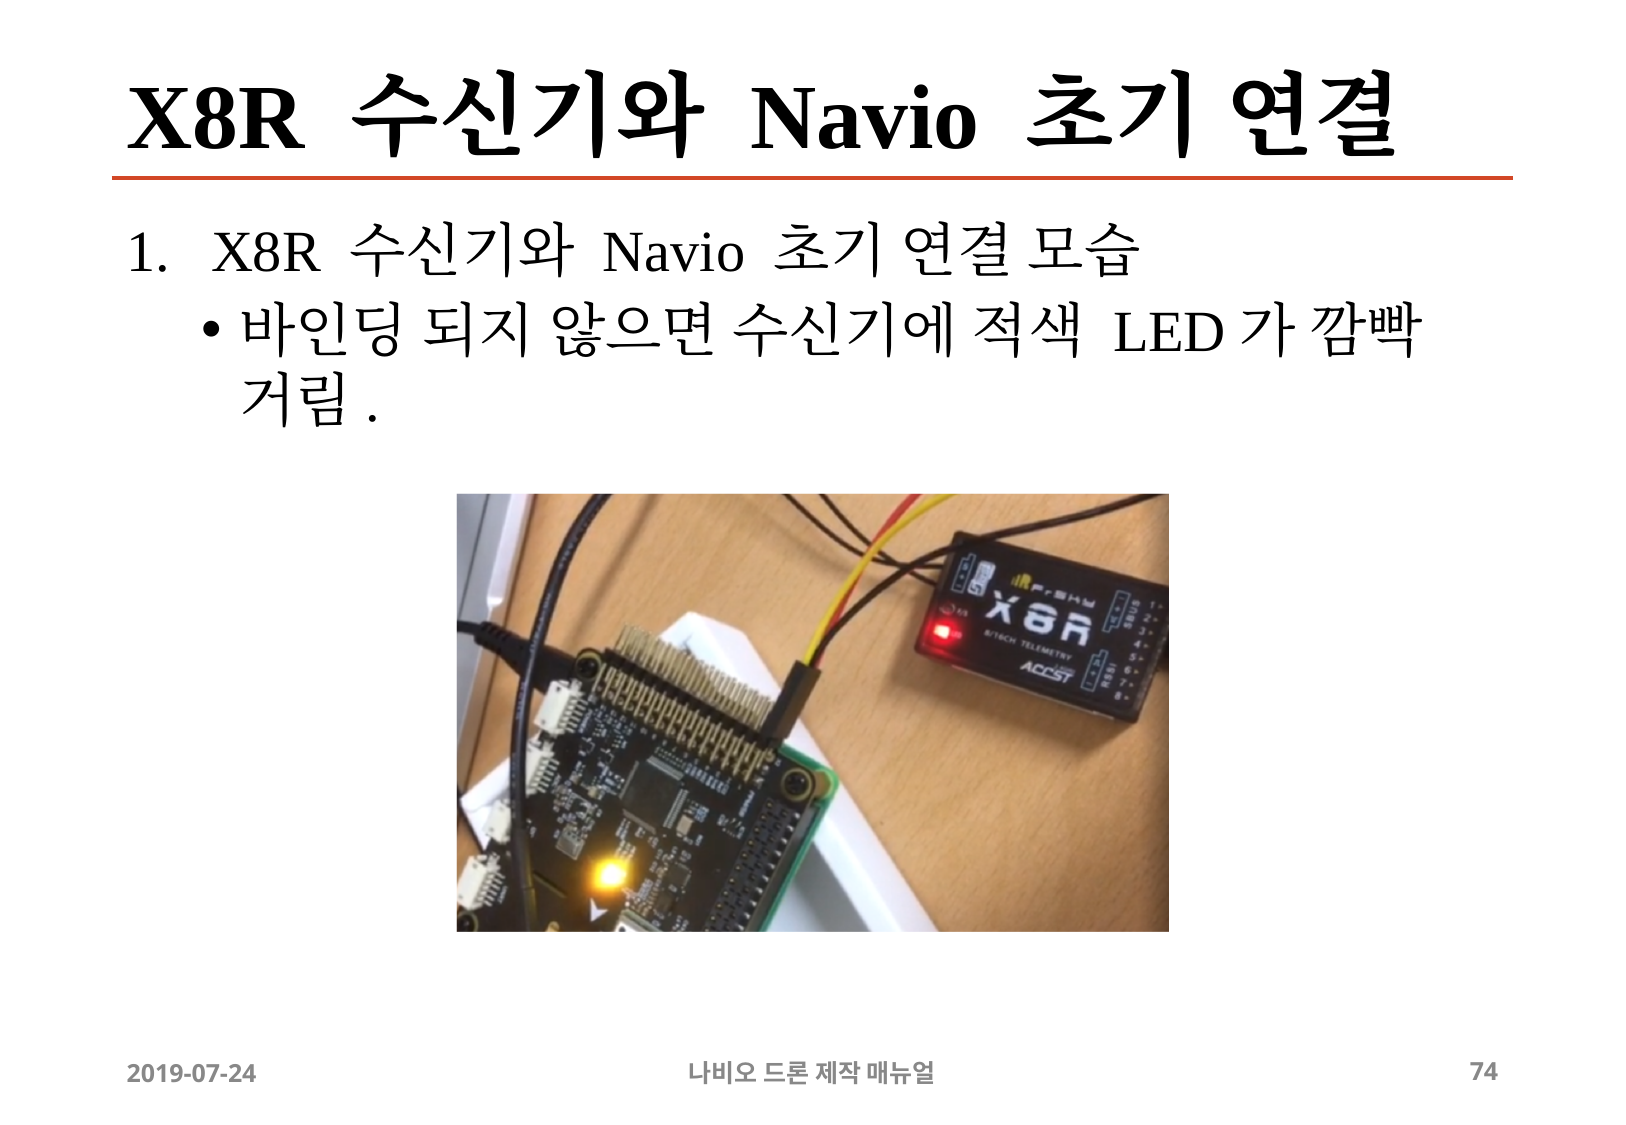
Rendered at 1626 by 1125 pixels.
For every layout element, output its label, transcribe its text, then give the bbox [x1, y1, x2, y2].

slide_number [111, 1042, 303, 1103]
title X8R 수신기와 Navio 초기 연결 [111, 59, 1514, 179]
picture [458, 355, 1169, 1069]
list X8R 수신기와 Navio 초기 연결 모습 바인딩 되지 않으면 수신기에 적색 LED가 깜빡 거림. [111, 205, 1514, 467]
slide_number 74 [1433, 1042, 1514, 1103]
footer 나비오 드론 제작 매뉴얼 [538, 1042, 1087, 1103]
